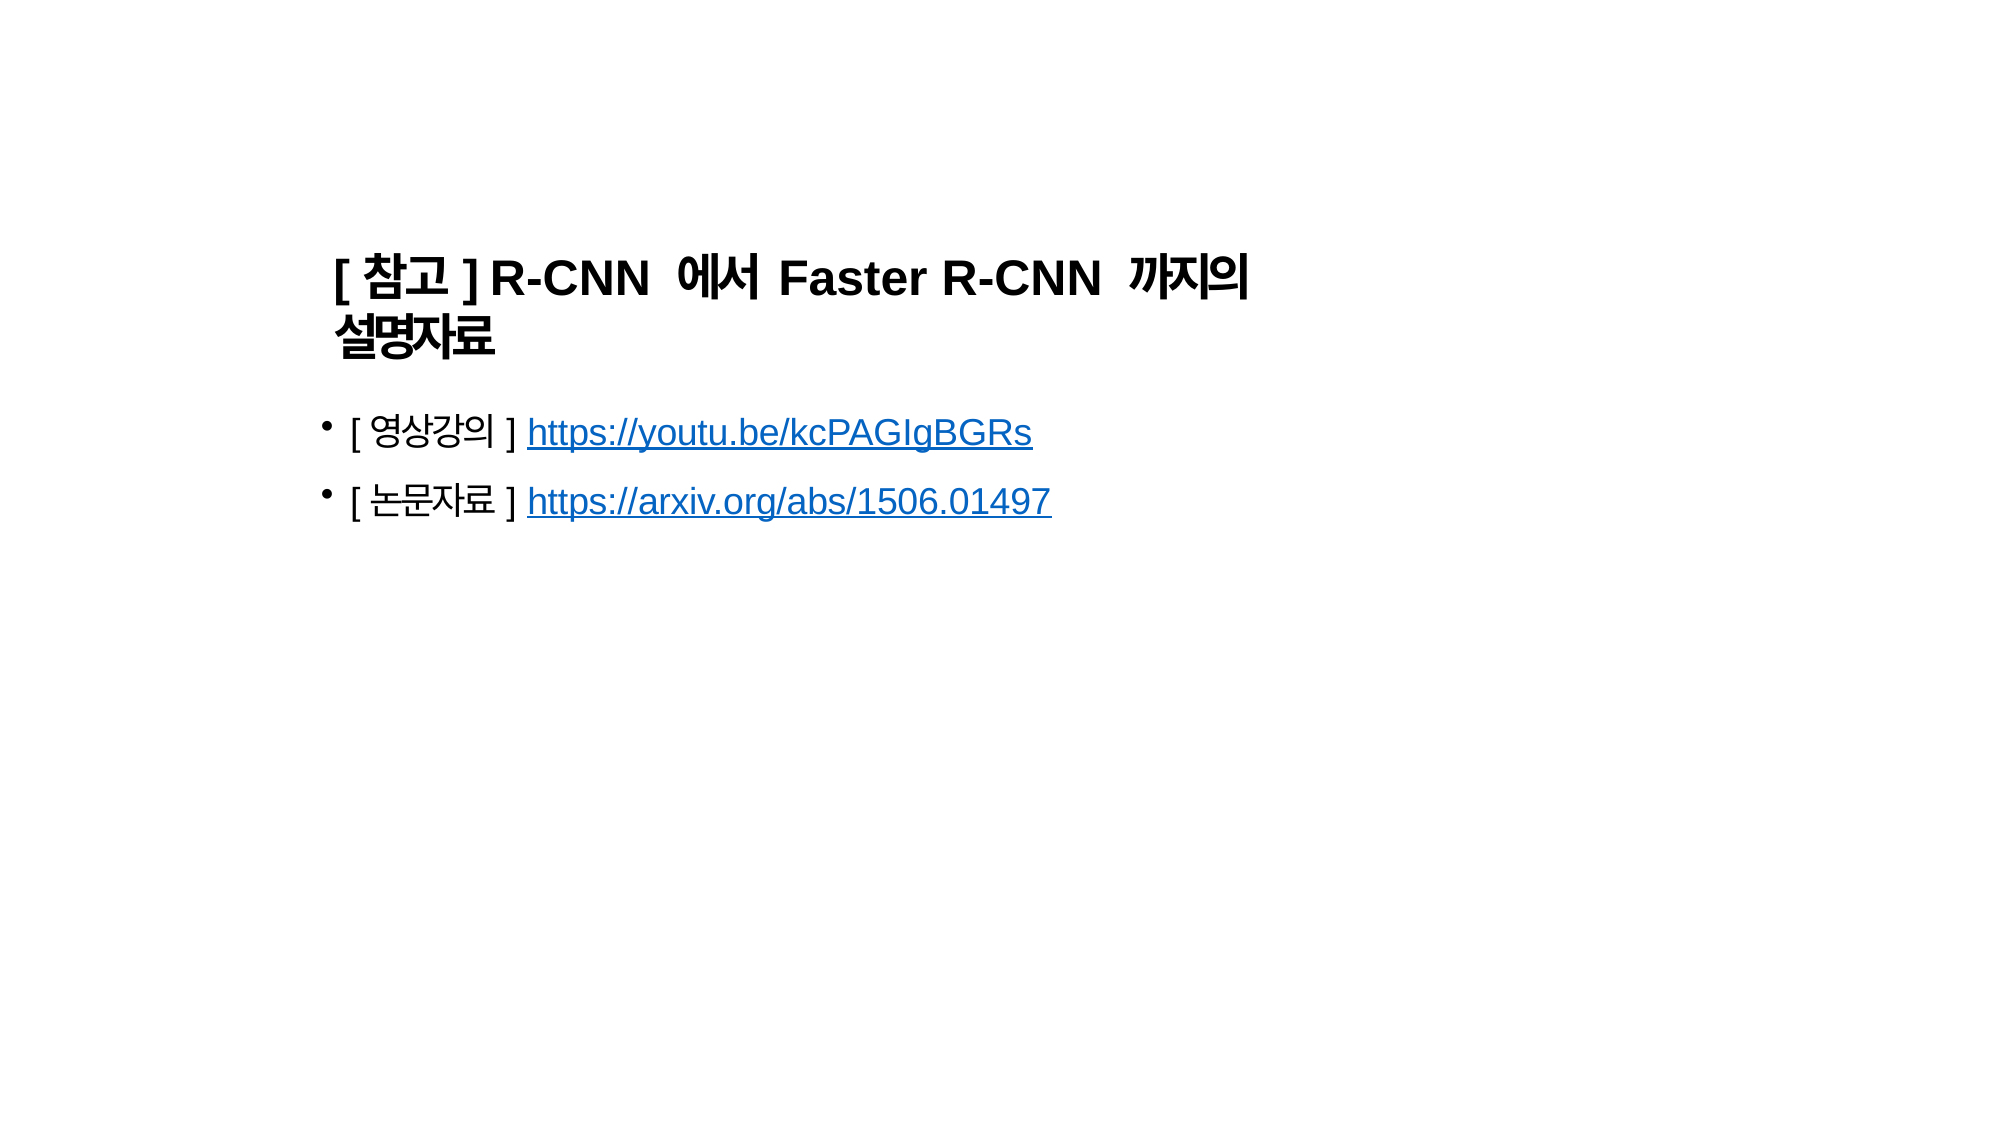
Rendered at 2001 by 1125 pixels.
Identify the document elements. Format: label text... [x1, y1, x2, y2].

text_box [참고] R-CNN 에서 Faster R-CNN 까지의 설명자료 [영상강의] https://youtu.be/kcPAGIgBGRs [논문자료] https://arxiv.org/abs/1506.01497 [318, 243, 1401, 522]
